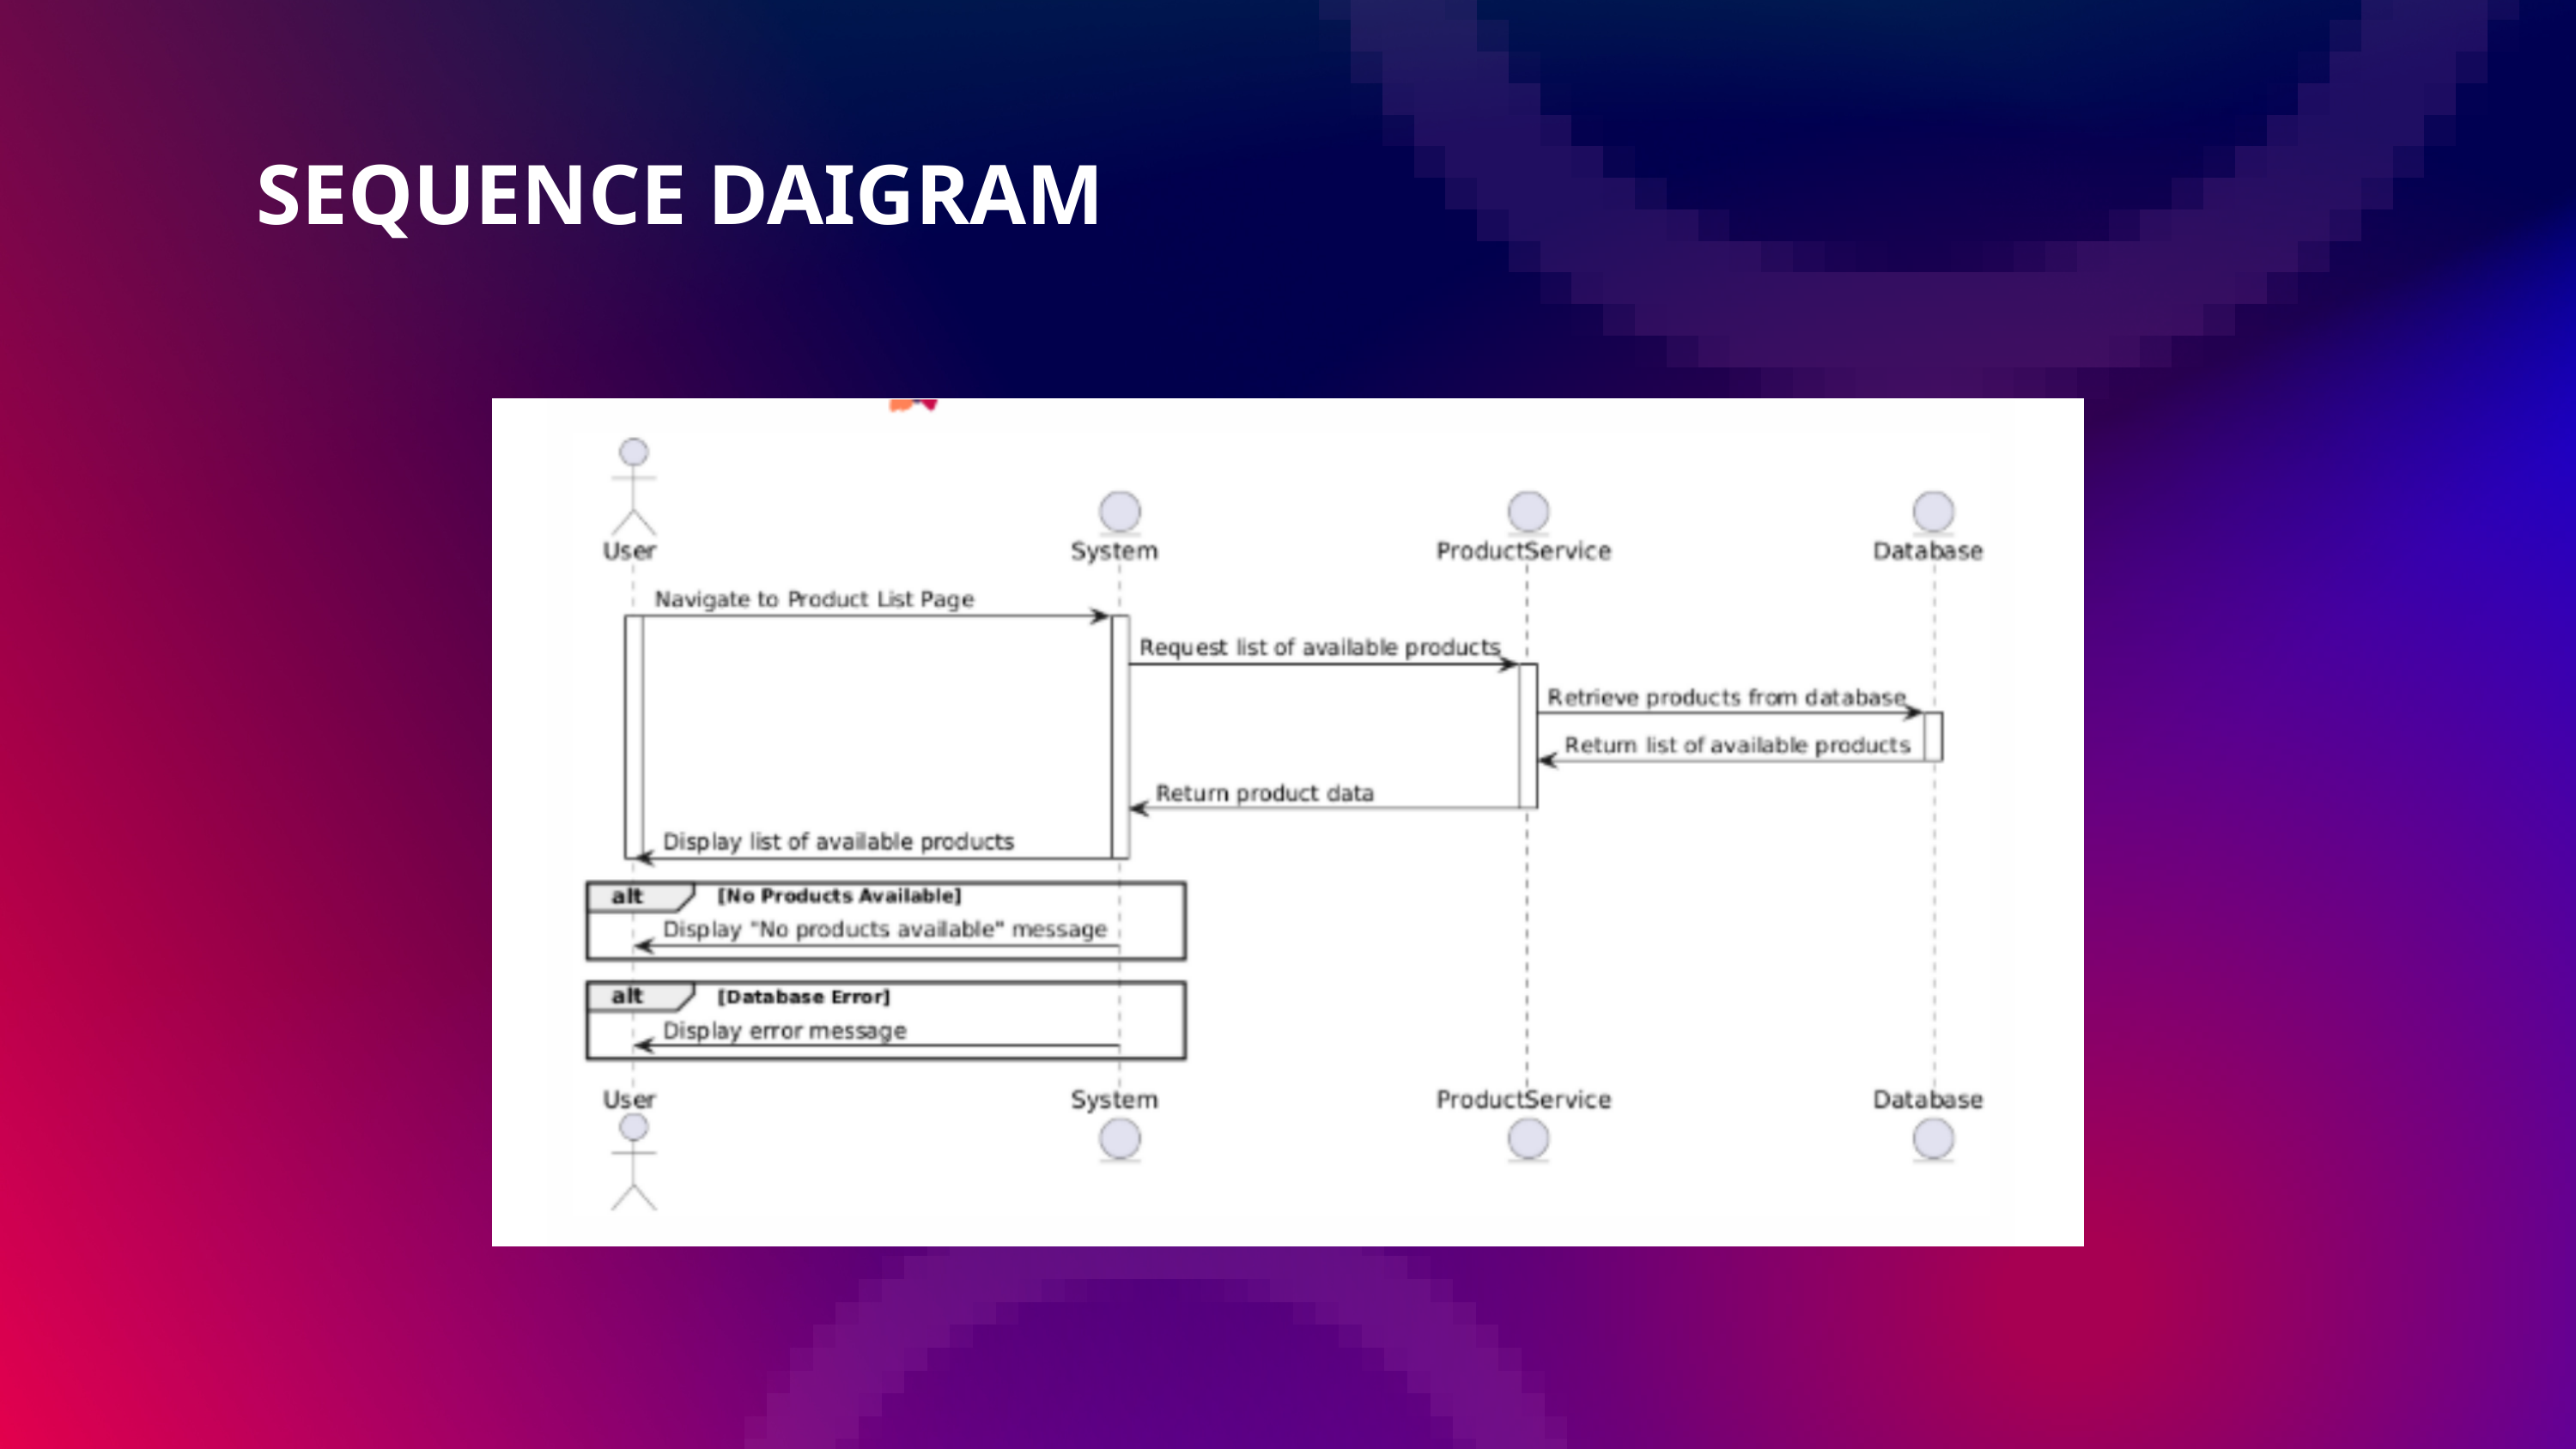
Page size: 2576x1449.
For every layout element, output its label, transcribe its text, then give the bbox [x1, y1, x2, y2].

text_box [492, 398, 2084, 1246]
text_box [699, 1246, 1614, 1449]
text_box [1614, 0, 2576, 1449]
text_box [1288, 0, 2551, 399]
text_box [754, 0, 1288, 398]
text_box SEQUENCE DAIGRAM [172, 149, 1189, 241]
text_box [0, 0, 754, 1449]
